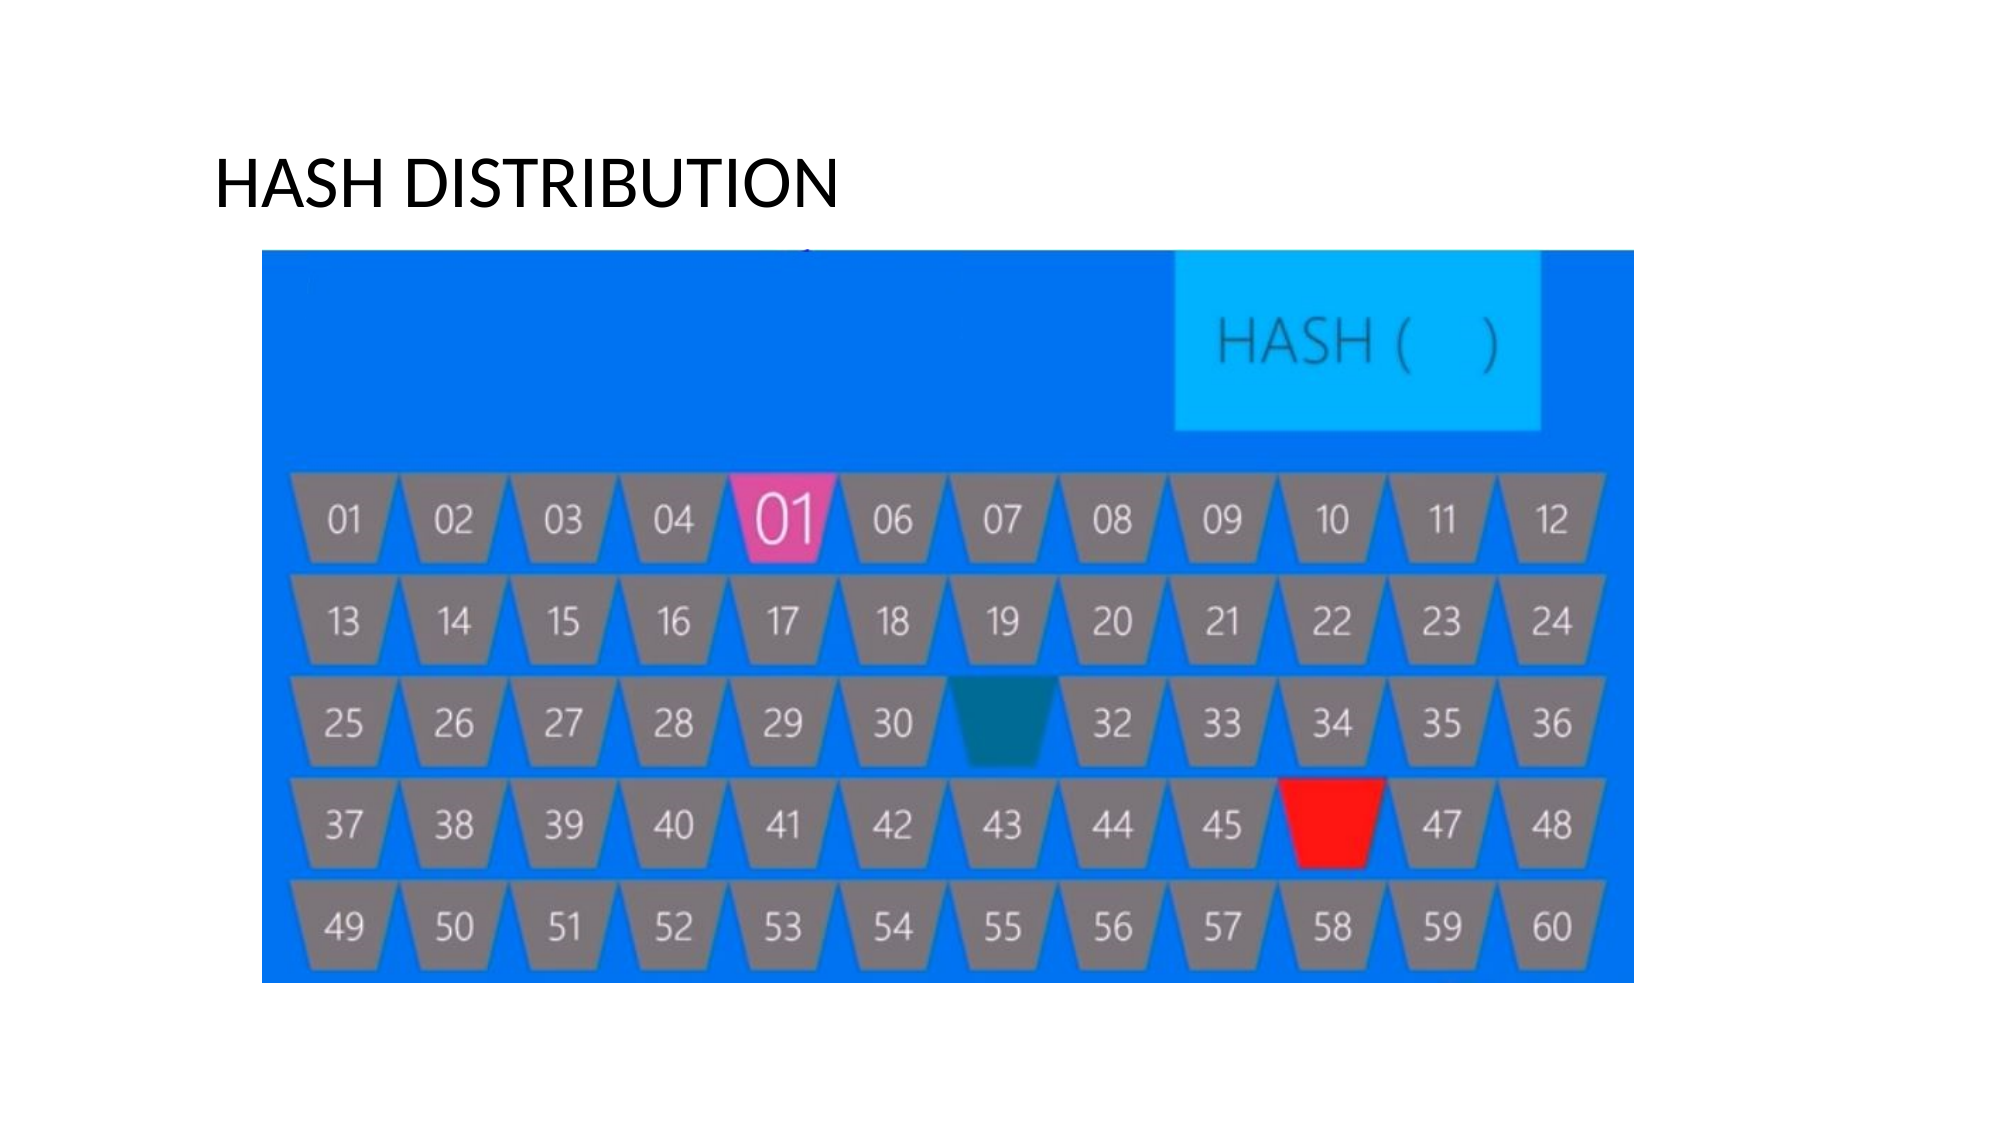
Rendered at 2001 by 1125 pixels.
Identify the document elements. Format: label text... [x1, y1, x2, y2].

picture [262, 249, 1634, 983]
text_box HASH DISTRIBUTION [199, 124, 1012, 230]
